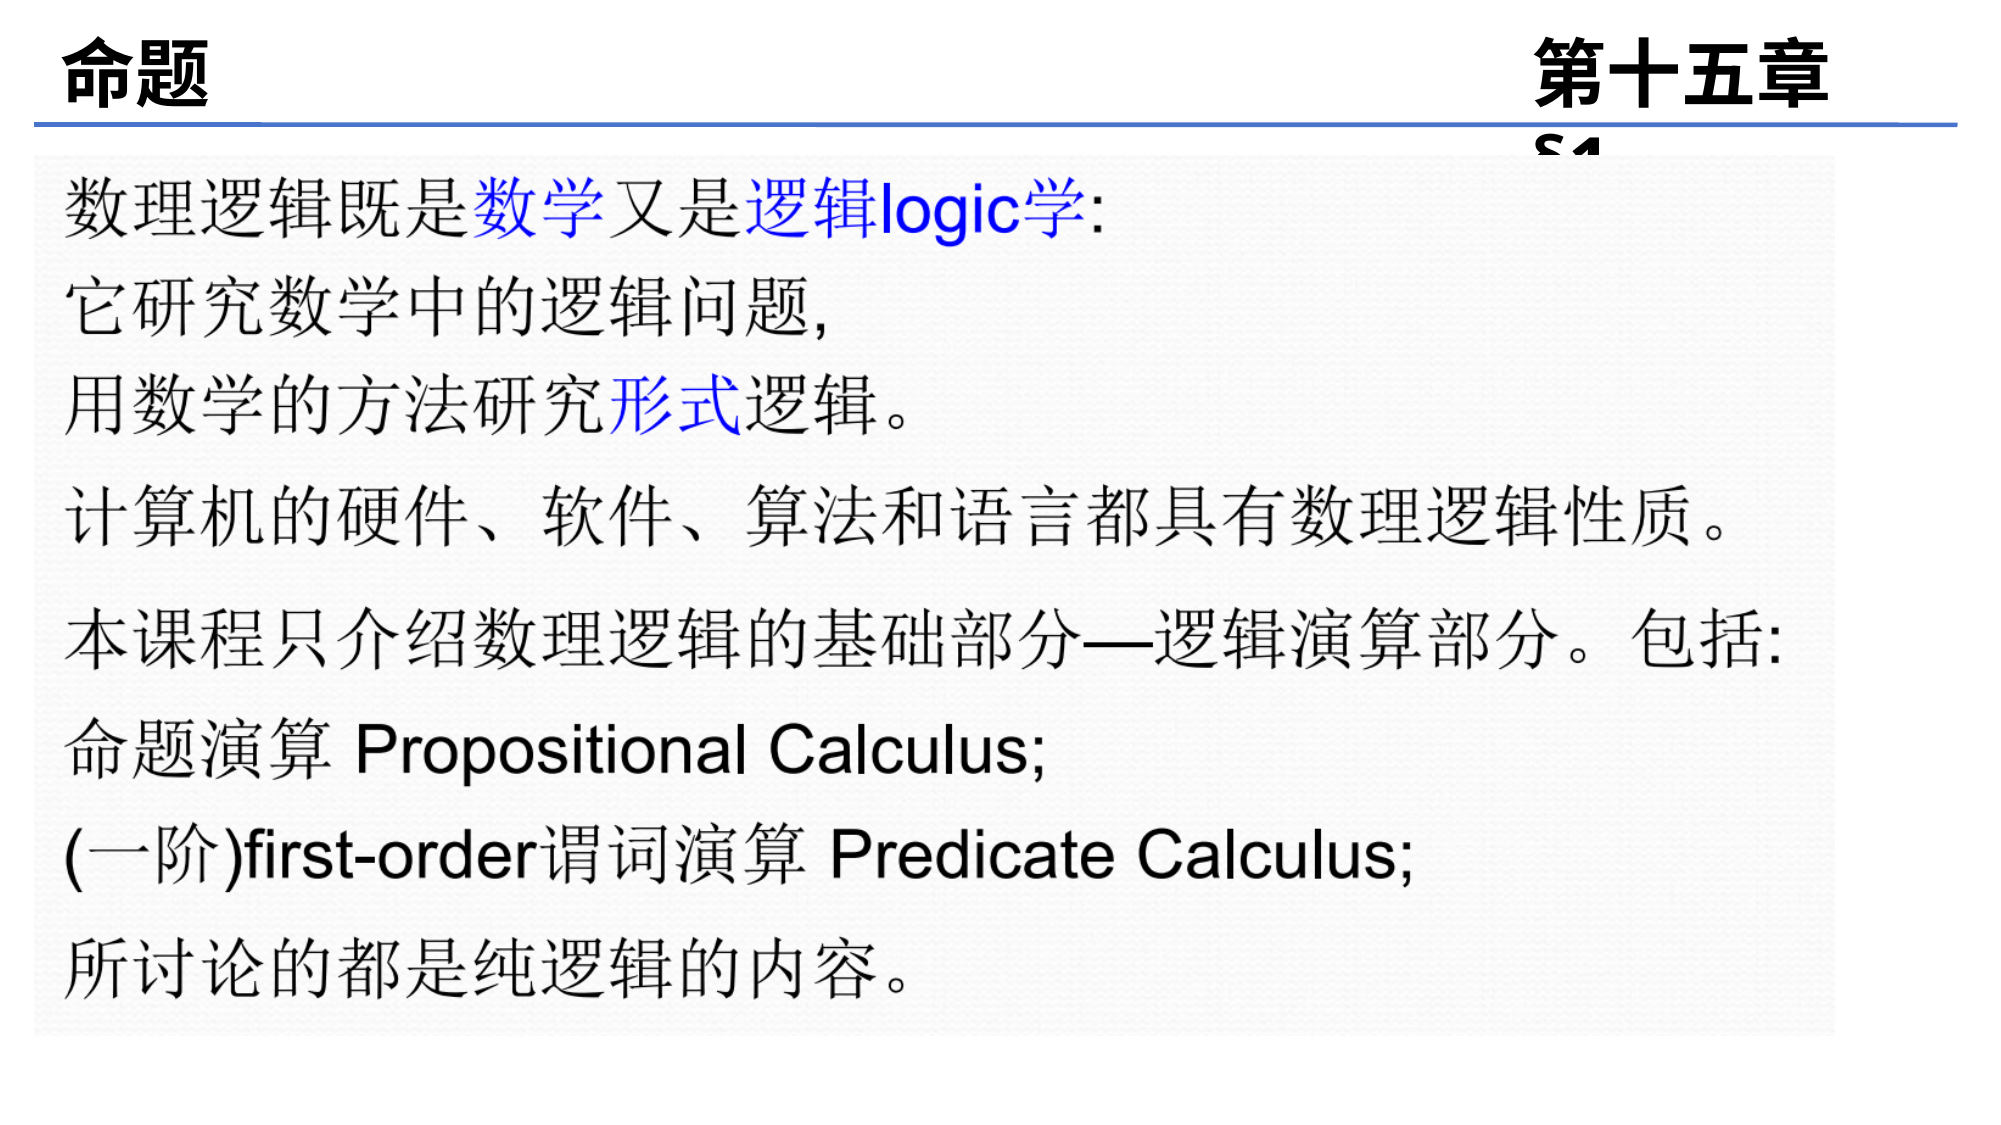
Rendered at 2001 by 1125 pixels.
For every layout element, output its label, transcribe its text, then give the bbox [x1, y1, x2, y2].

text_box 第十五章 §1 [1517, 19, 1958, 124]
picture [33, 154, 1836, 1037]
text_box 第十五章 §1 [1517, 126, 1958, 214]
text_box 命题 [46, 18, 932, 124]
